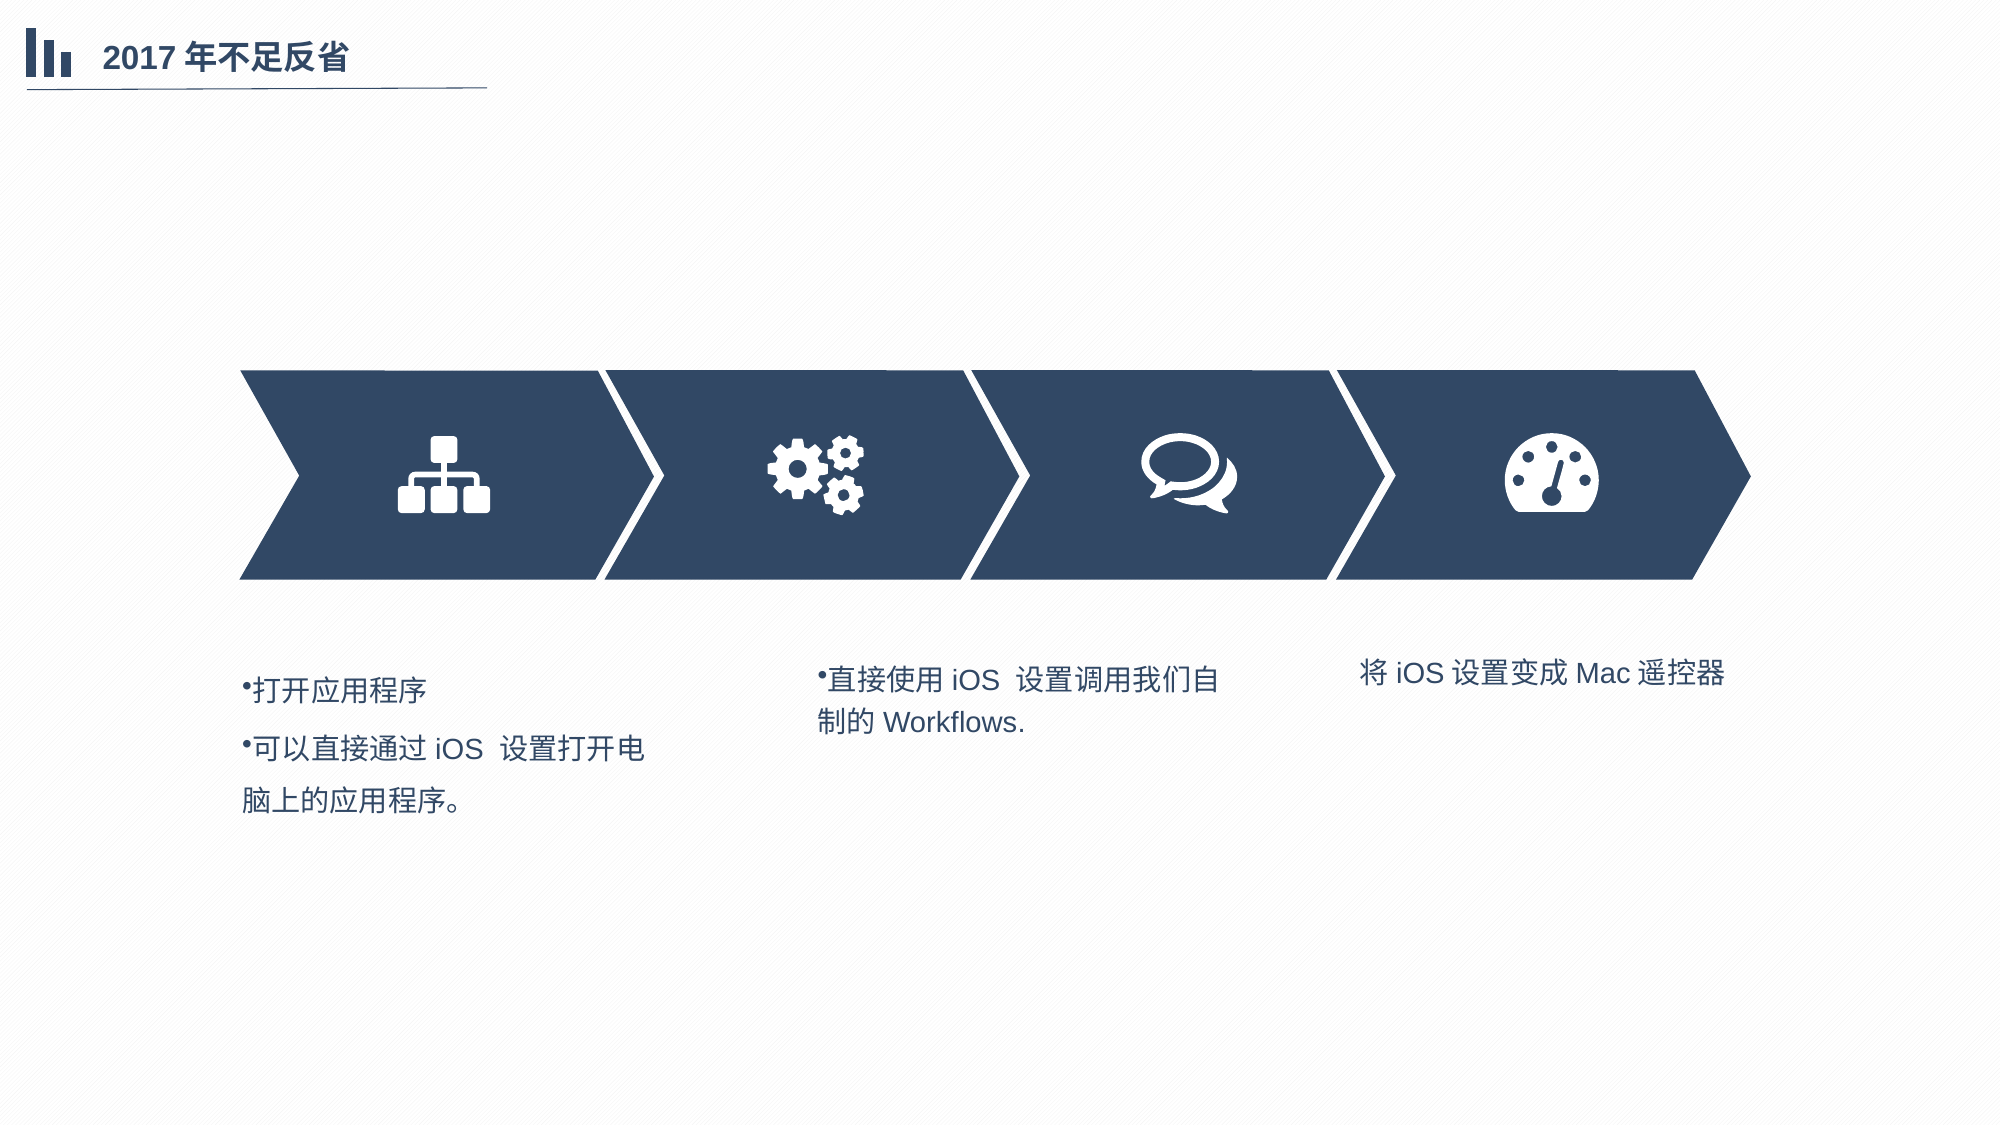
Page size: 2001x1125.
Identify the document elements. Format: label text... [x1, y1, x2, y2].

text_box [1336, 370, 1751, 580]
text_box [1173, 457, 1238, 514]
text_box [823, 475, 864, 516]
text_box [767, 438, 828, 500]
text_box [827, 435, 864, 472]
text_box 打开应用程序 可以直接通过iOS 设置打开电脑上的应用程序。 [218, 642, 670, 830]
text_box [604, 370, 1020, 580]
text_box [26, 29, 488, 90]
text_box [1141, 433, 1220, 499]
text_box [397, 436, 491, 514]
text_box [970, 370, 1385, 580]
text_box [1504, 433, 1599, 512]
text_box 直接使用iOS 设置调用我们自制的Workflows. [793, 642, 1245, 751]
text_box [239, 370, 654, 580]
text_box 将iOS设置变成Mac遥控器 [1336, 642, 1788, 702]
